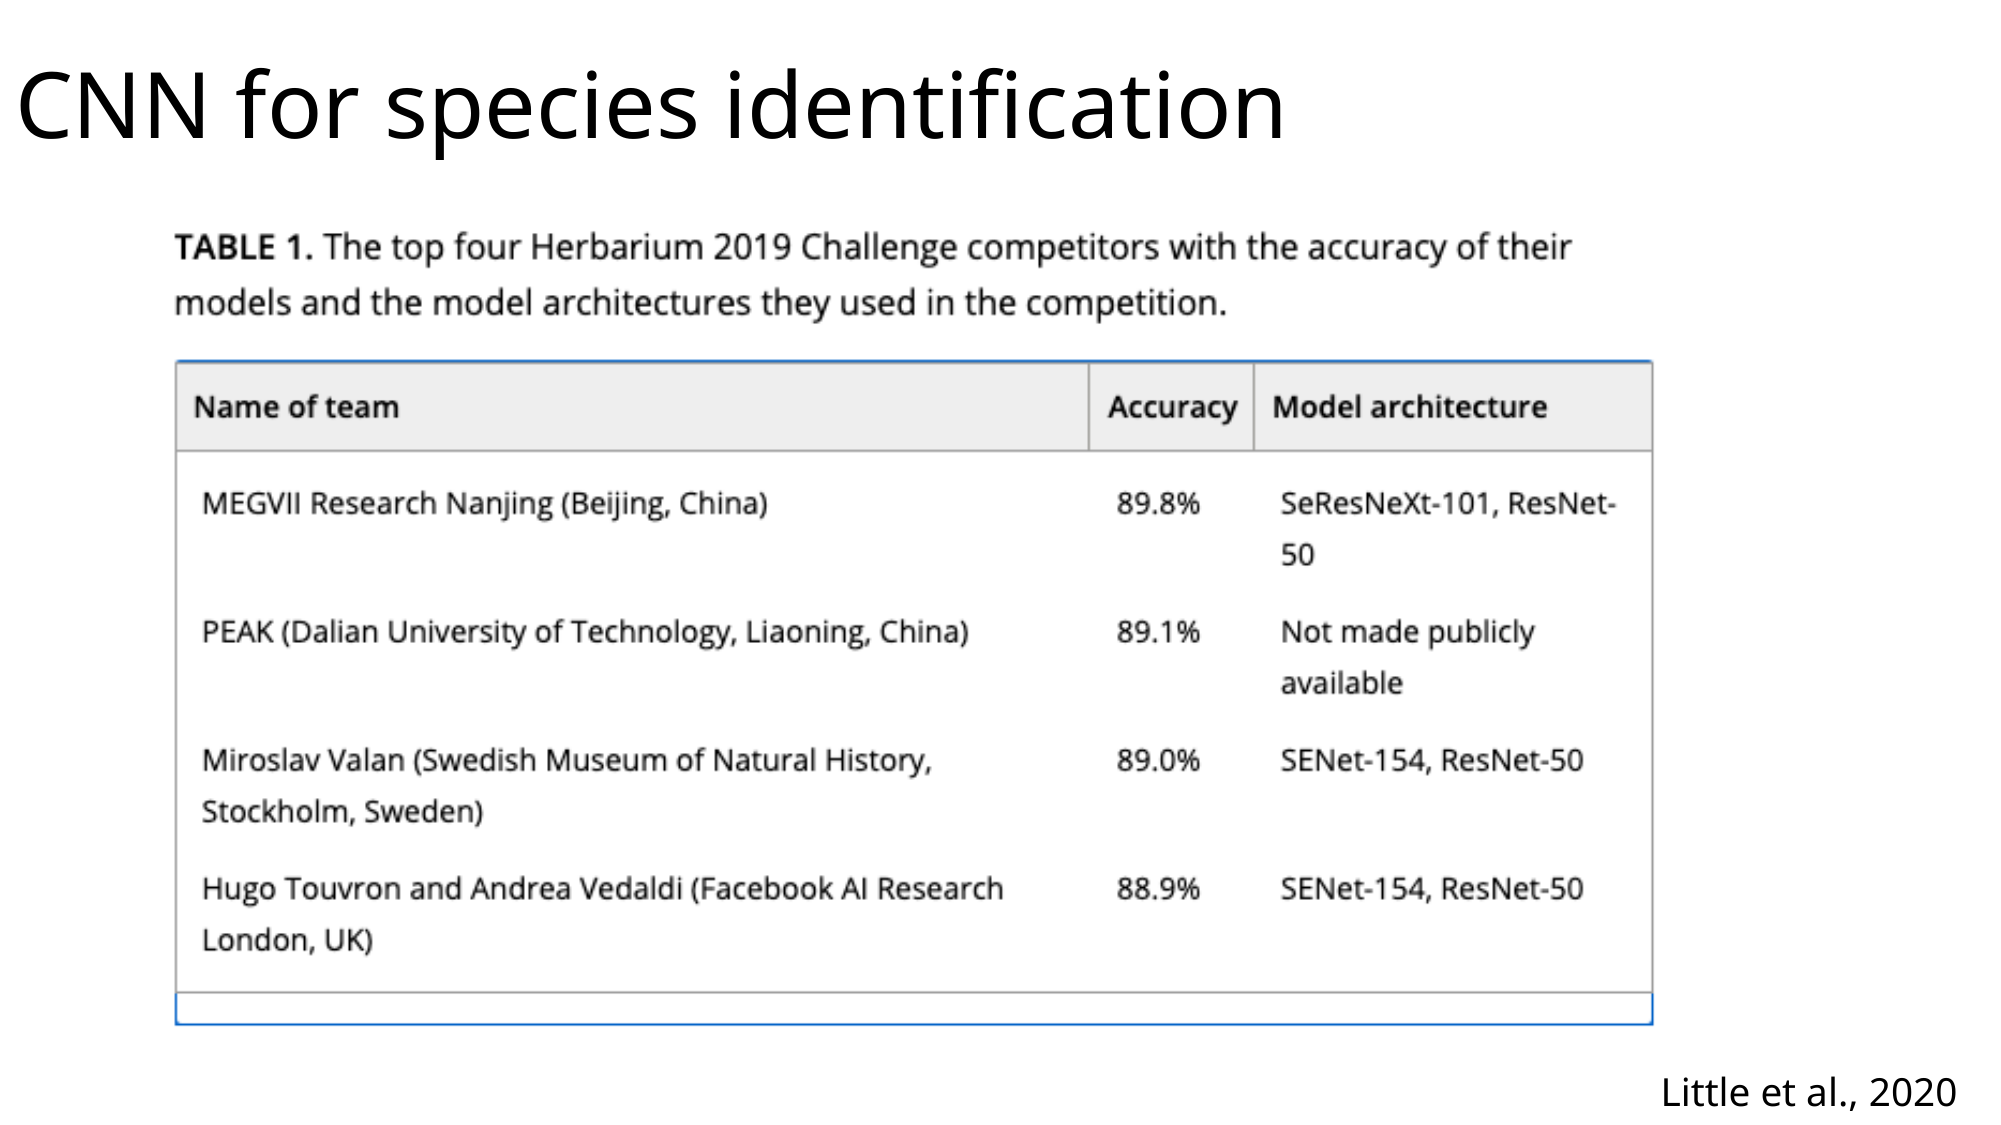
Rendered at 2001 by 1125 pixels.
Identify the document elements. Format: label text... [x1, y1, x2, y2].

picture [138, 216, 1697, 1055]
title CNN for species identification [0, 0, 1725, 218]
text_box Little et al., 2020 [1645, 1063, 1978, 1125]
